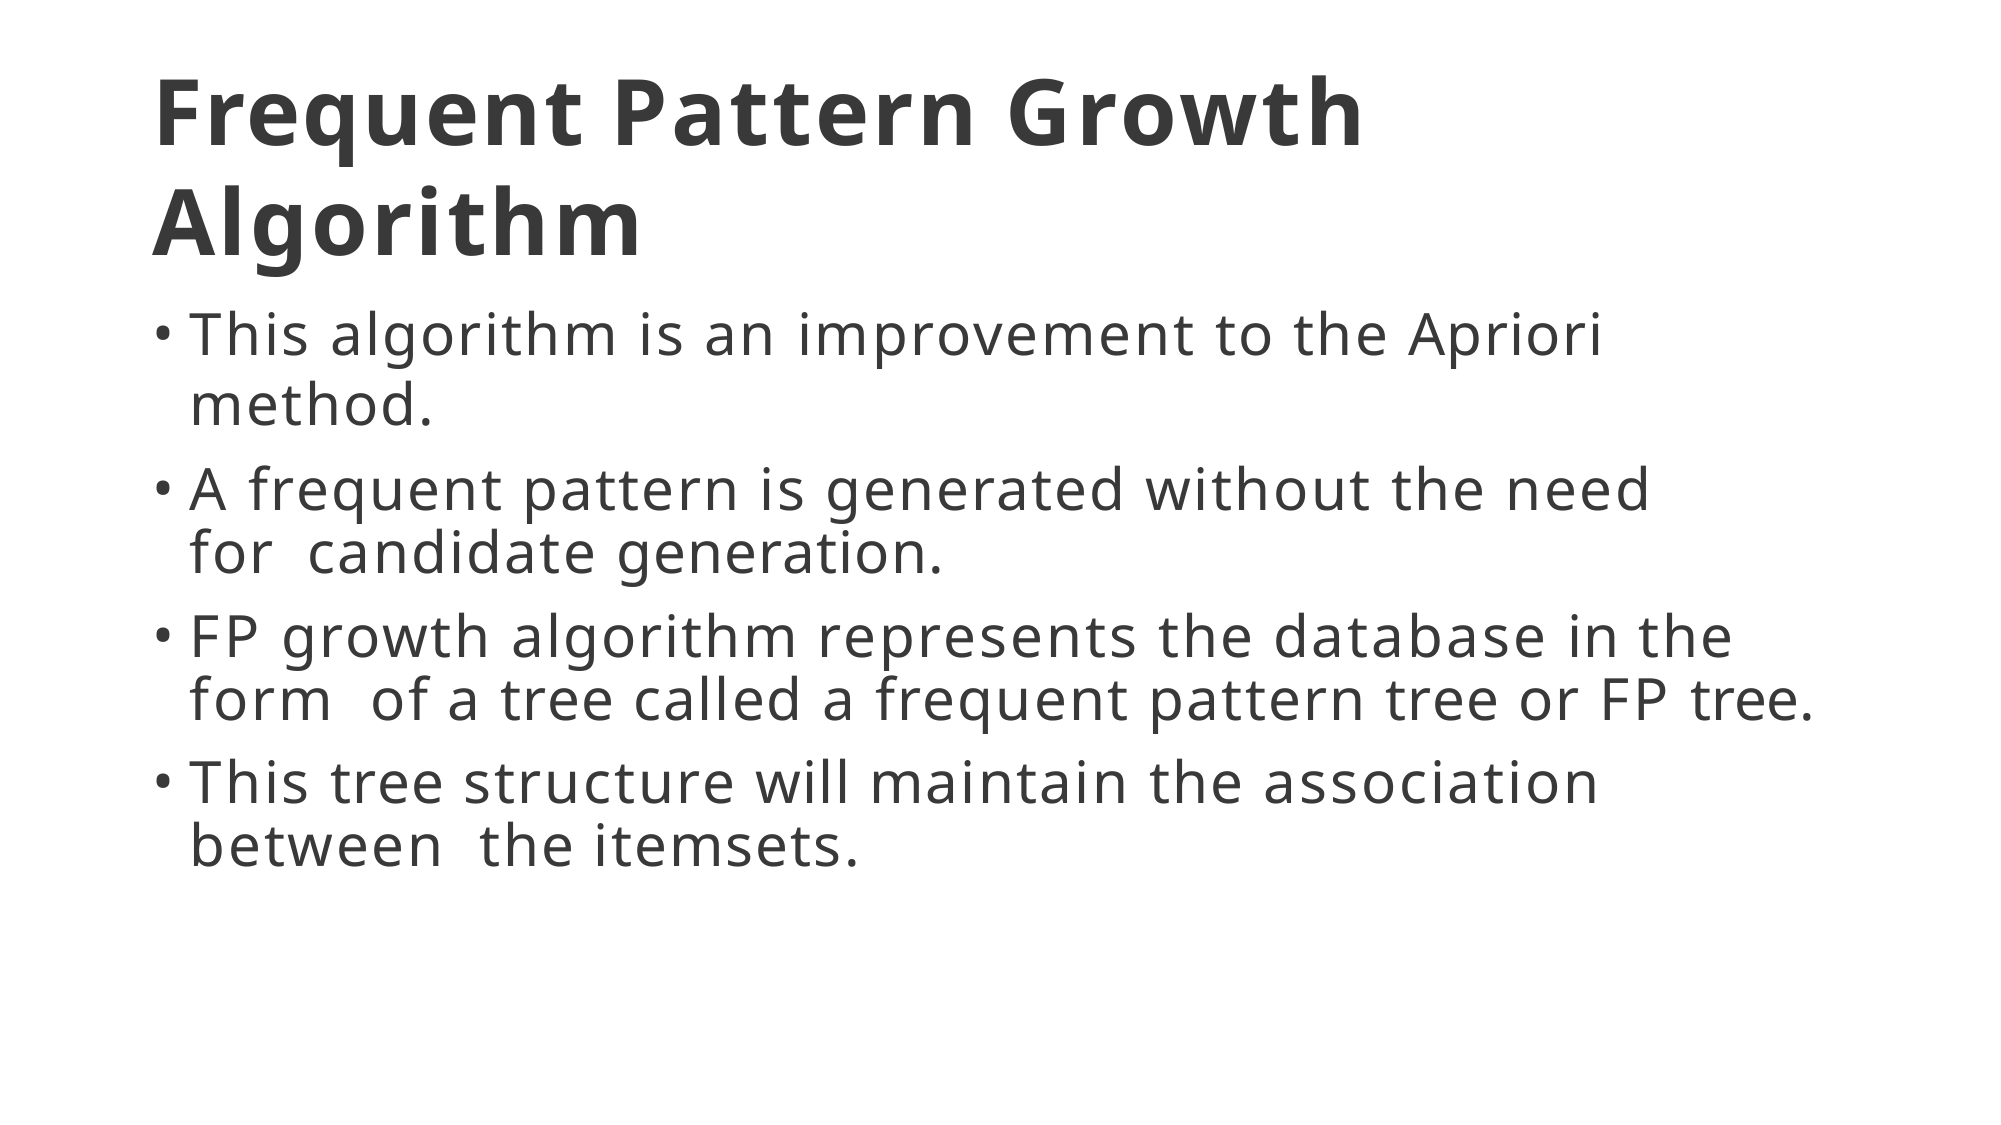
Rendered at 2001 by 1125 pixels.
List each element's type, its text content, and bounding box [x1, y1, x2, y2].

title Frequent Pattern Growth Algorithm [150, 52, 1779, 275]
text_box This algorithm is an improvement to the Apriori method. A frequent pattern is generated without the need for candidate generation. FP growth algorithm represents the database in the form of a tree called a frequent pattern tree or FP tree. This tree structure will maintain the association between the itemsets. [150, 281, 1841, 878]
